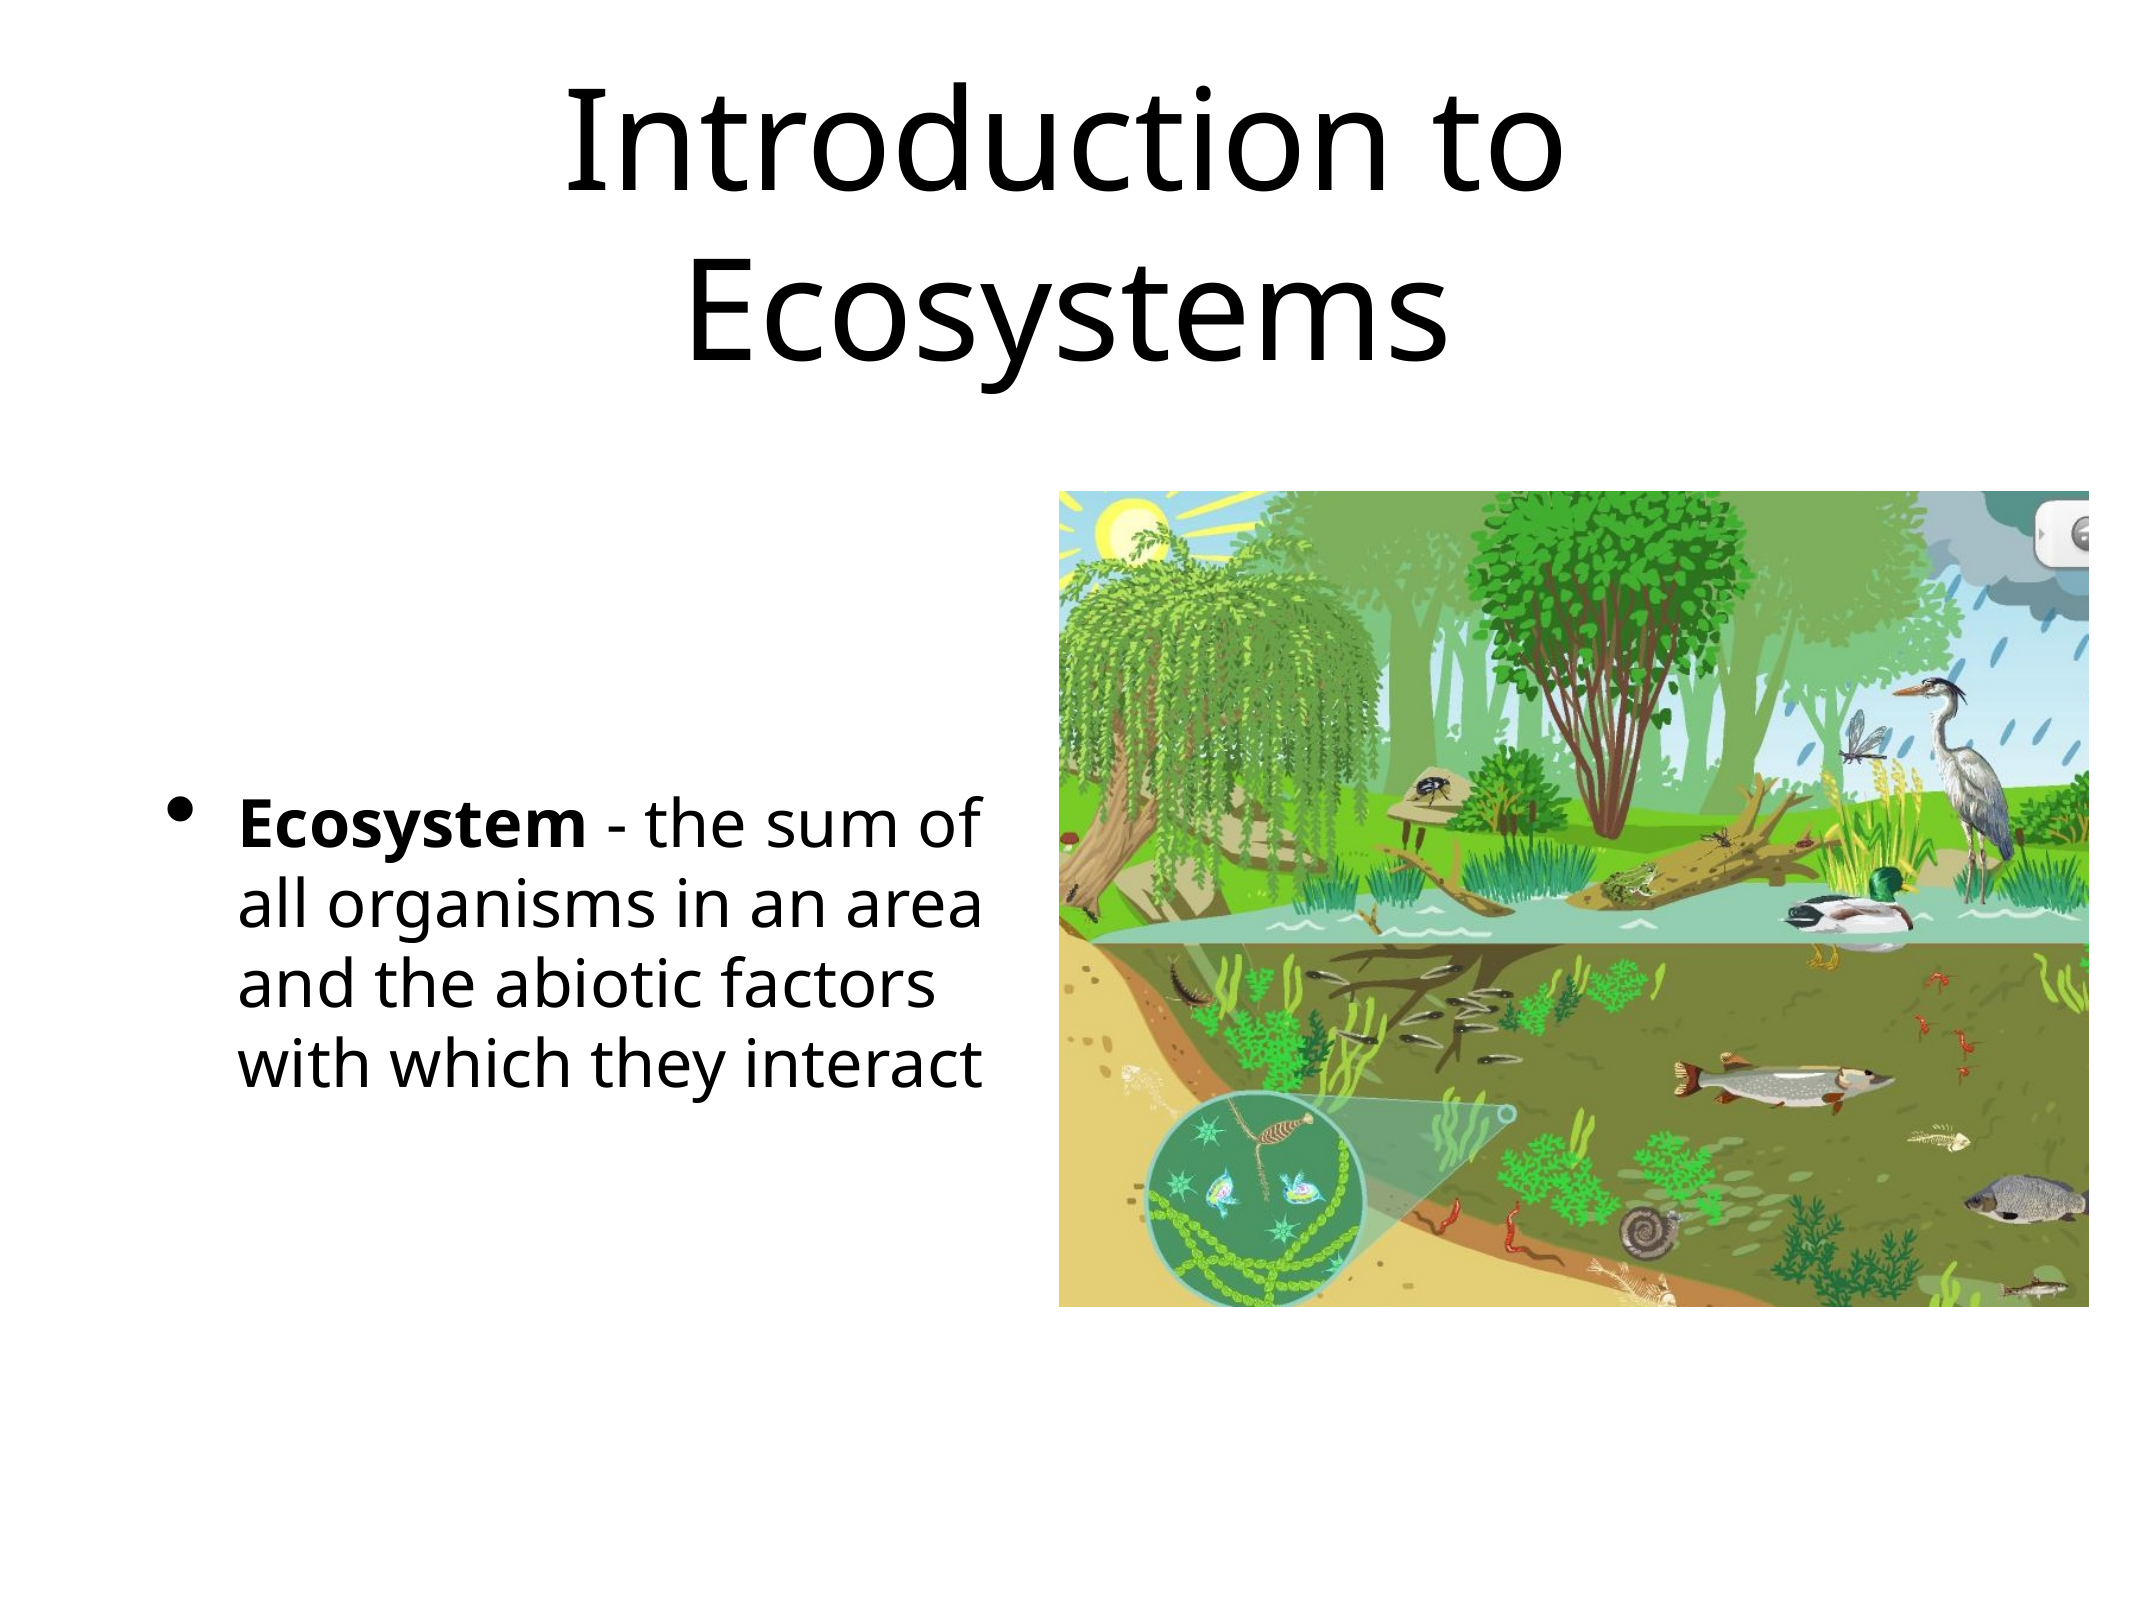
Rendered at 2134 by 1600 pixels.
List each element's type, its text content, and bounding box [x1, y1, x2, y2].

picture [1059, 491, 2089, 1307]
title Introduction to Ecosystems [155, 41, 1978, 397]
list Ecosystem - the sum of all organisms in an area and the abiotic factors with which they interact [155, 424, 1045, 1457]
